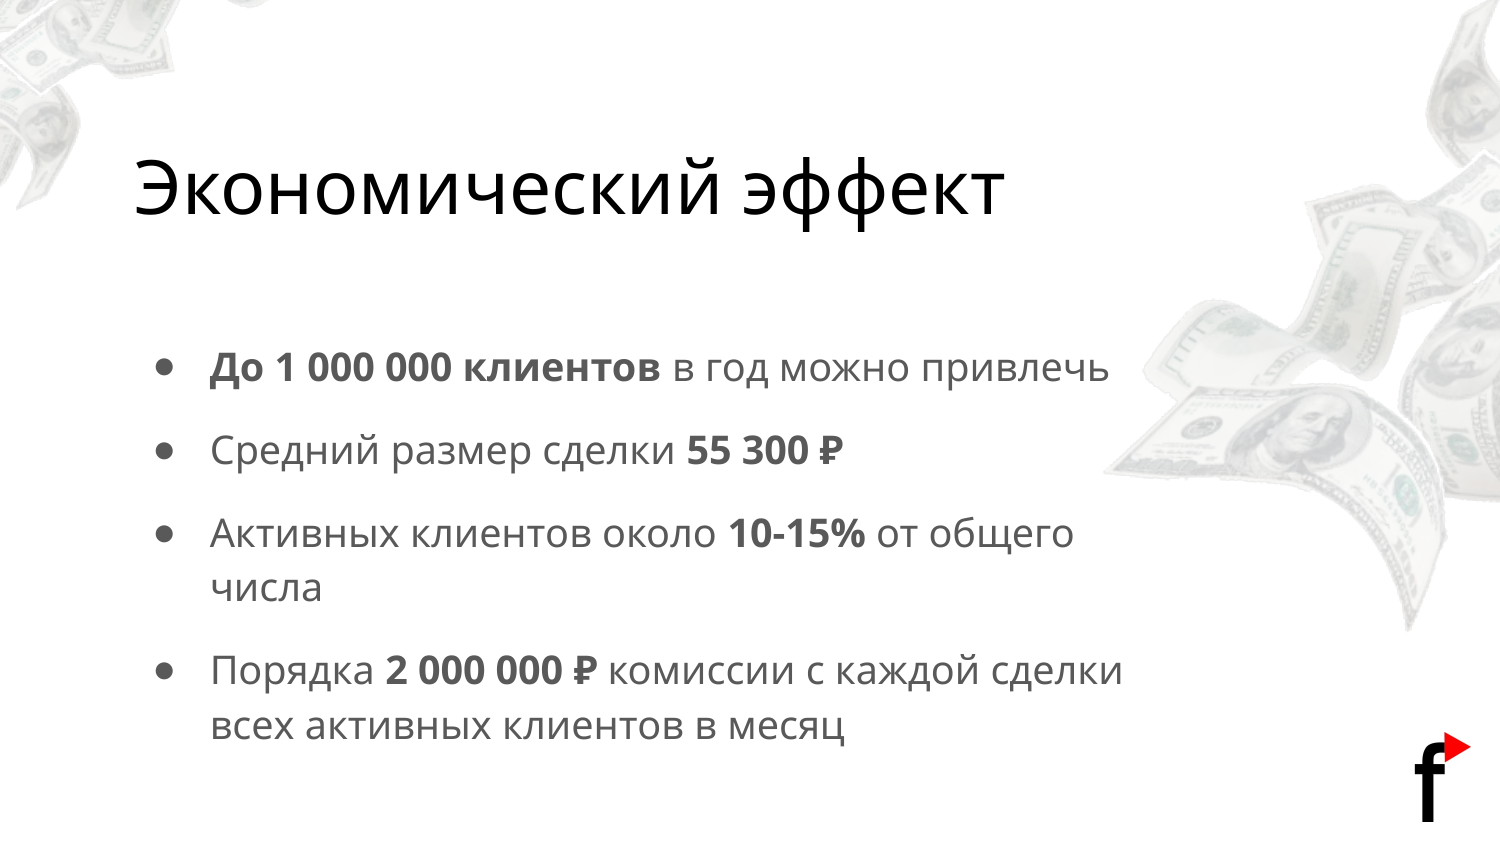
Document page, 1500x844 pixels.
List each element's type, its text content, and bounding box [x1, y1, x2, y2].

list До 1 000 000 клиентов в год можно привлечь Средний размер сделки 55 300 ₽ Активных клиентов около 10-15% от общего числа Порядка 2 000 000 ₽ комиссии с каждой сделки всех активных клиентов в месяц [119, 319, 1213, 844]
picture [959, 0, 1500, 693]
title Экономический эффект [439, 124, 954, 219]
picture [1396, 732, 1472, 823]
picture [0, 0, 433, 305]
